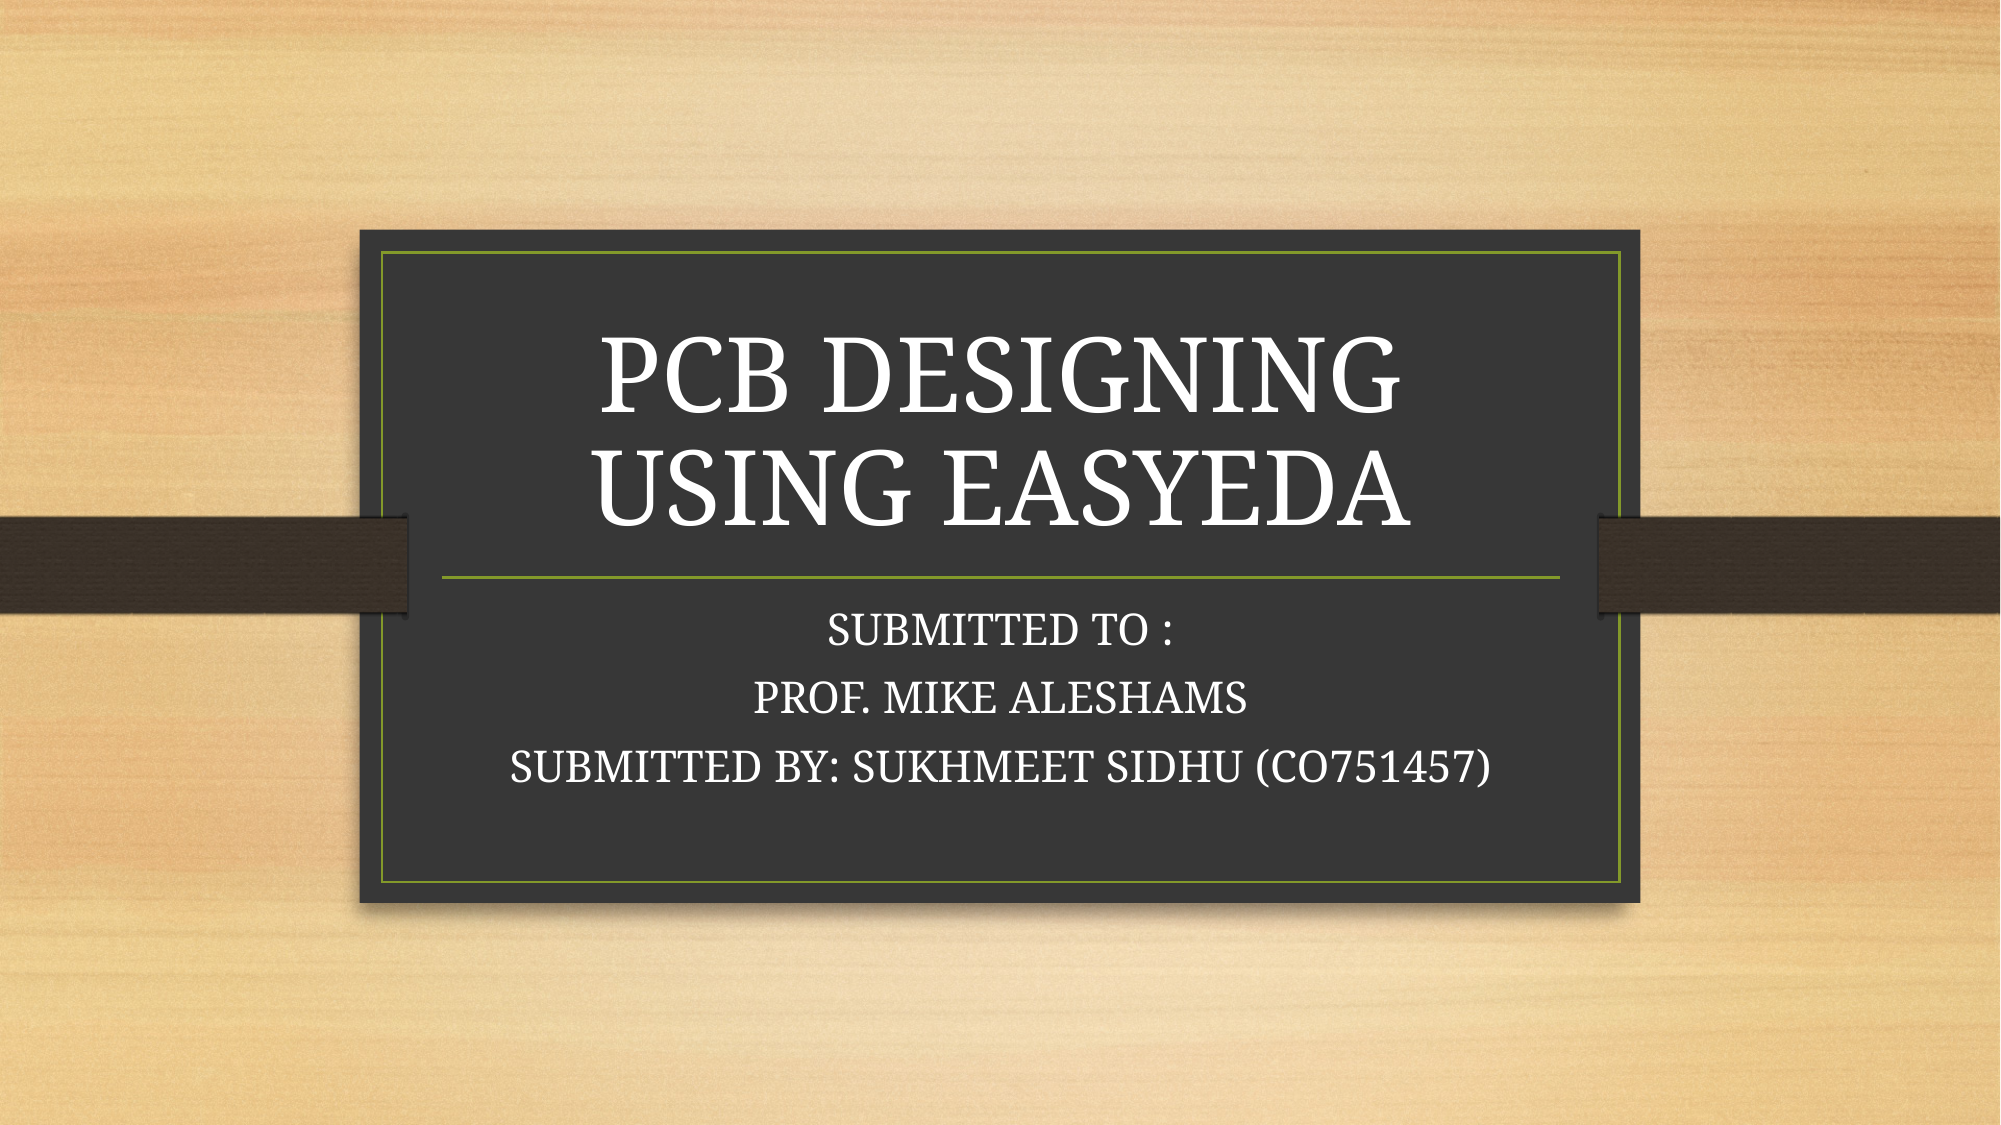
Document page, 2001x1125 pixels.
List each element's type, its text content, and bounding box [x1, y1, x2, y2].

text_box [0, 512, 2000, 621]
text_box [358, 228, 1642, 512]
subtitle SUBMITTED TO : PROF. MIKE ALESHAMS SUBMITTED BY: SUKHMEET SIDHU (CO751457) [441, 621, 1560, 817]
text_box [358, 621, 1642, 904]
text_box [381, 621, 1620, 883]
text_box [0, 0, 2000, 512]
title PCB DESIGNING USING EASYEDA [441, 306, 1560, 512]
text_box [381, 252, 1620, 512]
text_box [0, 621, 2000, 1125]
